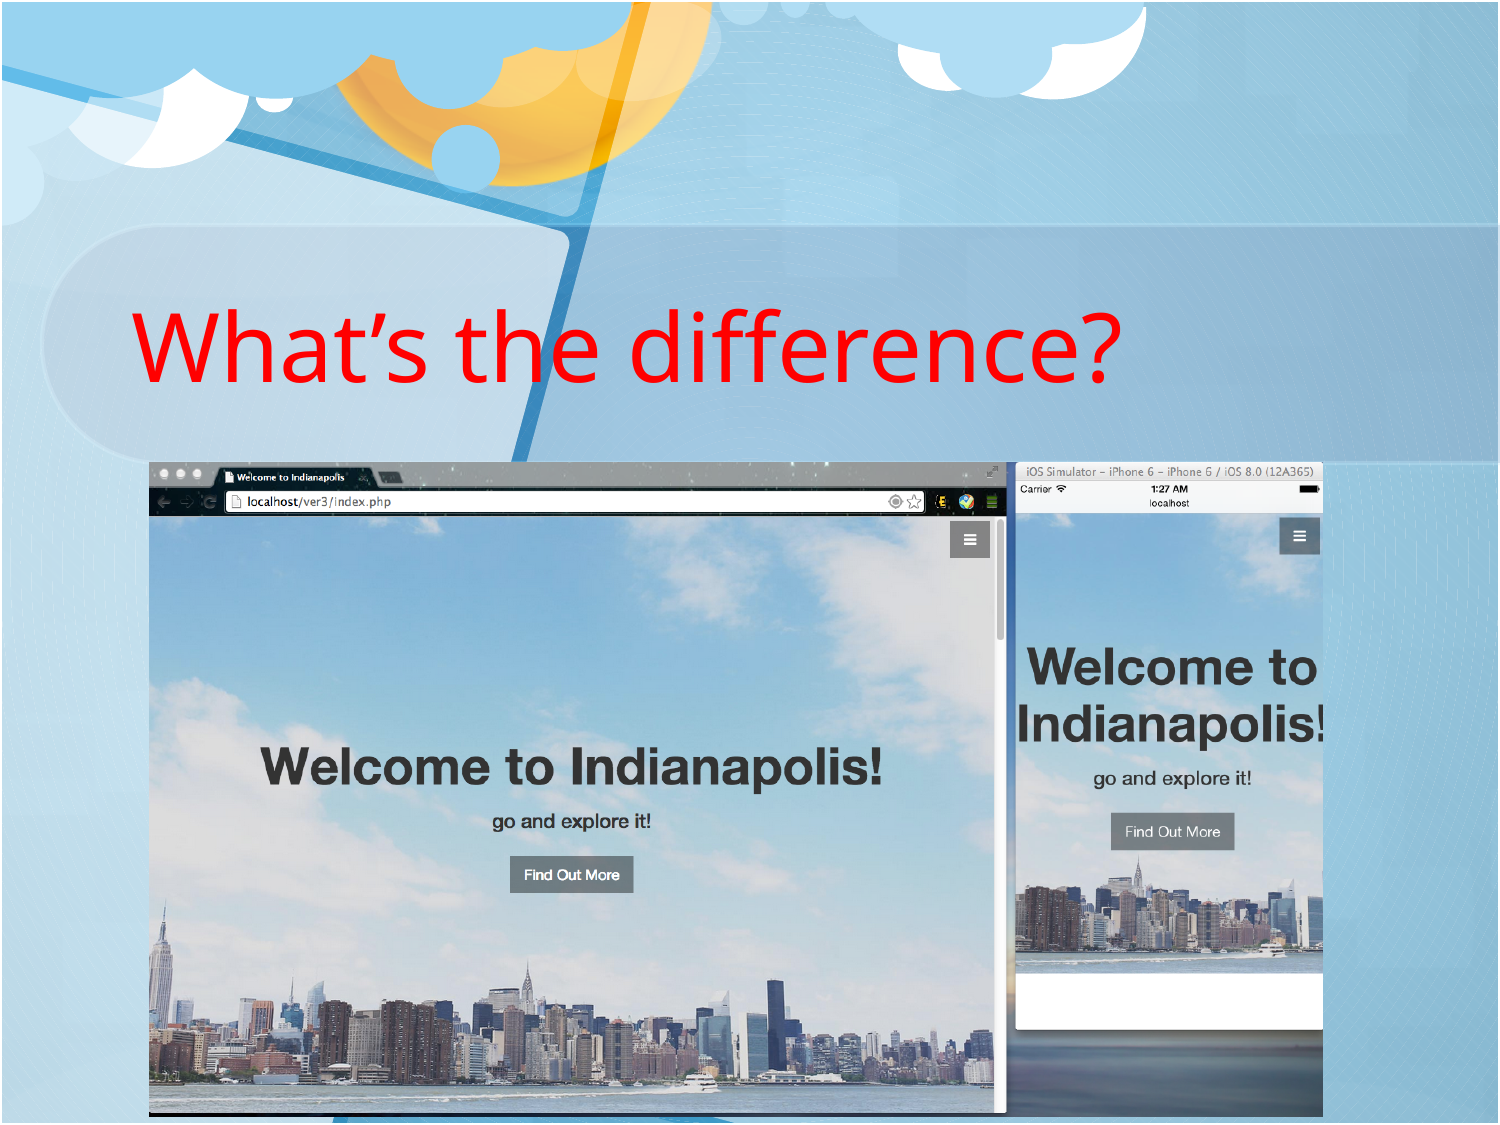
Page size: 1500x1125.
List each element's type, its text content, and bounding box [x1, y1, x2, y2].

picture [227, 99, 623, 222]
picture [149, 461, 1324, 1123]
title What’s the difference? [116, 224, 1383, 463]
